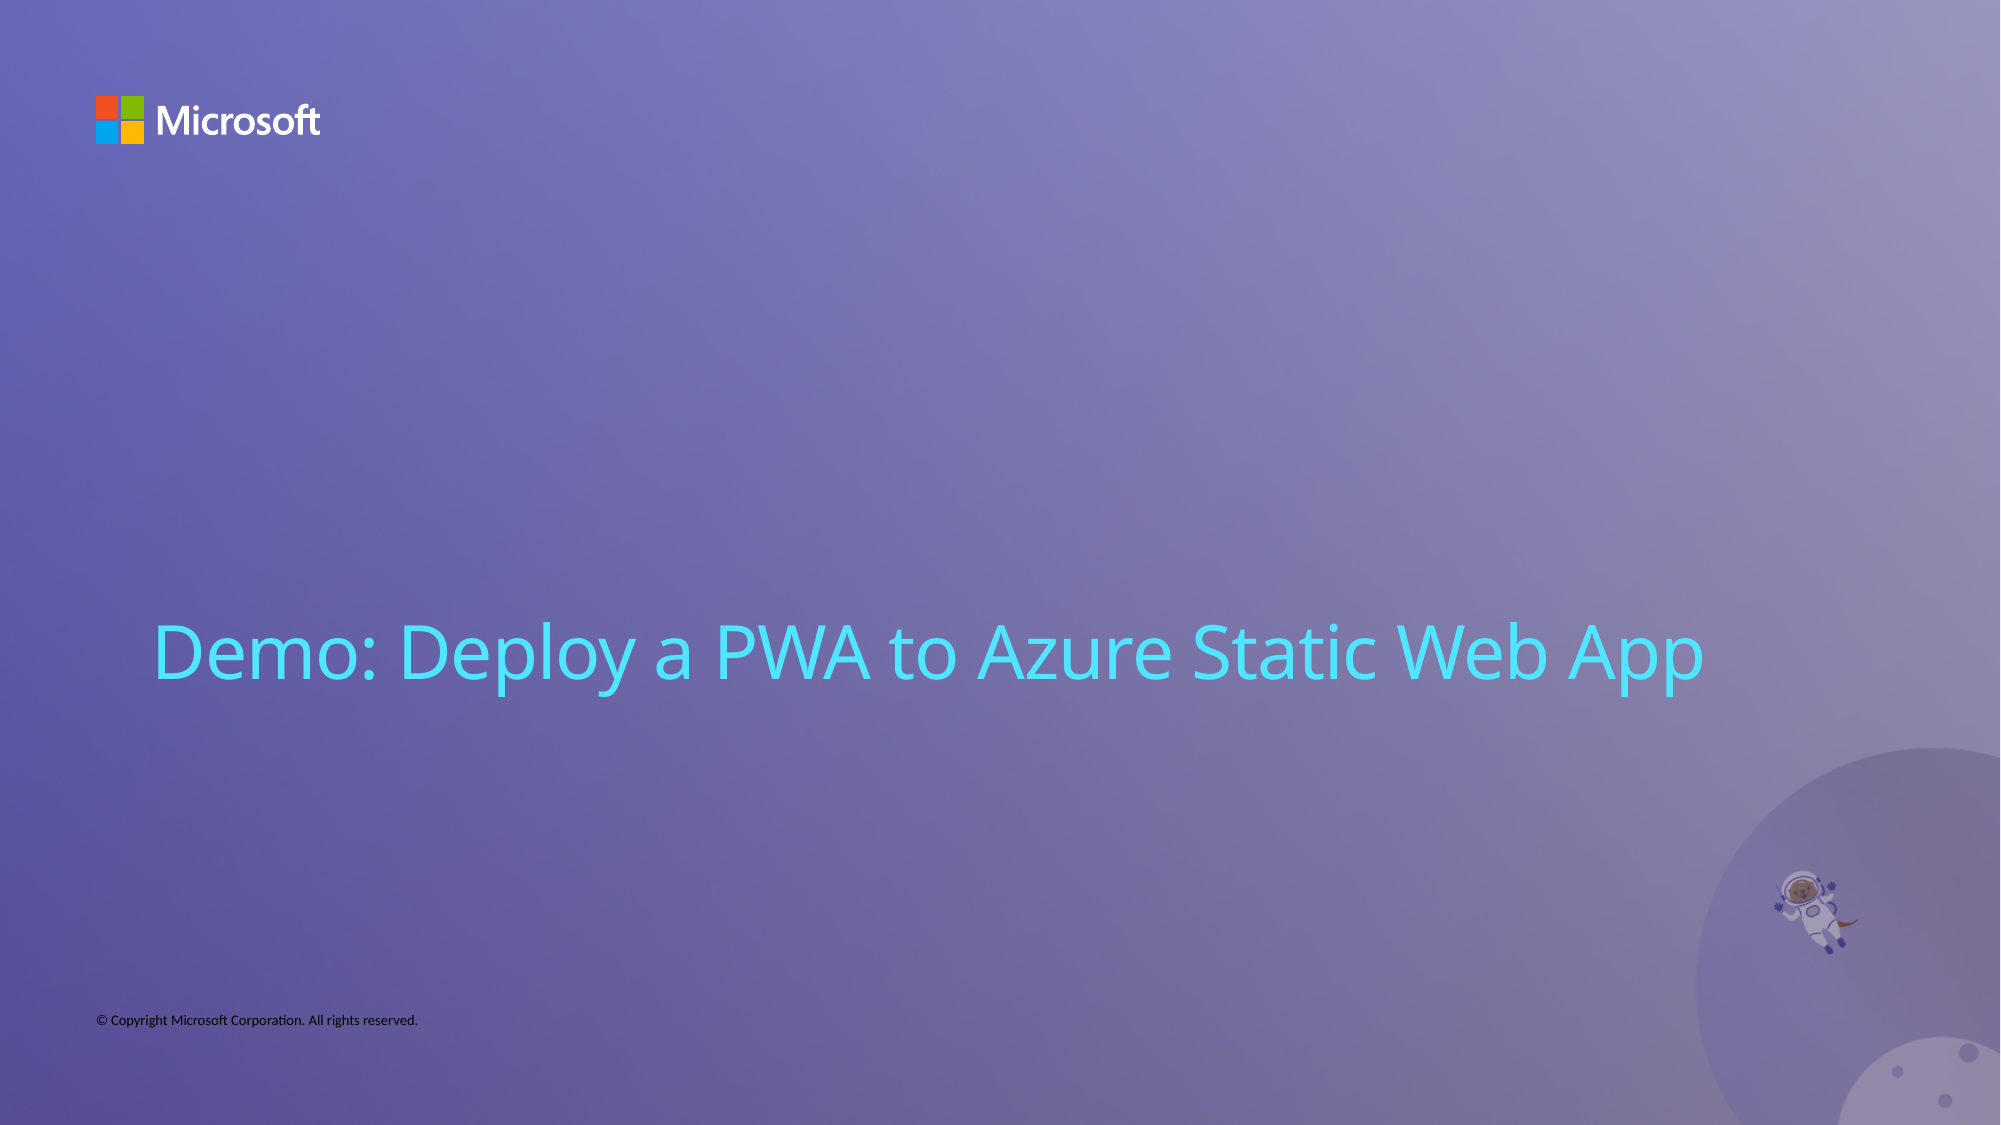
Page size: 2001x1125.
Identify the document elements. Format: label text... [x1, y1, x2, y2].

text_box [189, 119, 220, 181]
text_box Demo: Deploy a PWA to Azure Static Web App [136, 596, 1862, 749]
picture [0, 0, 2001, 1125]
